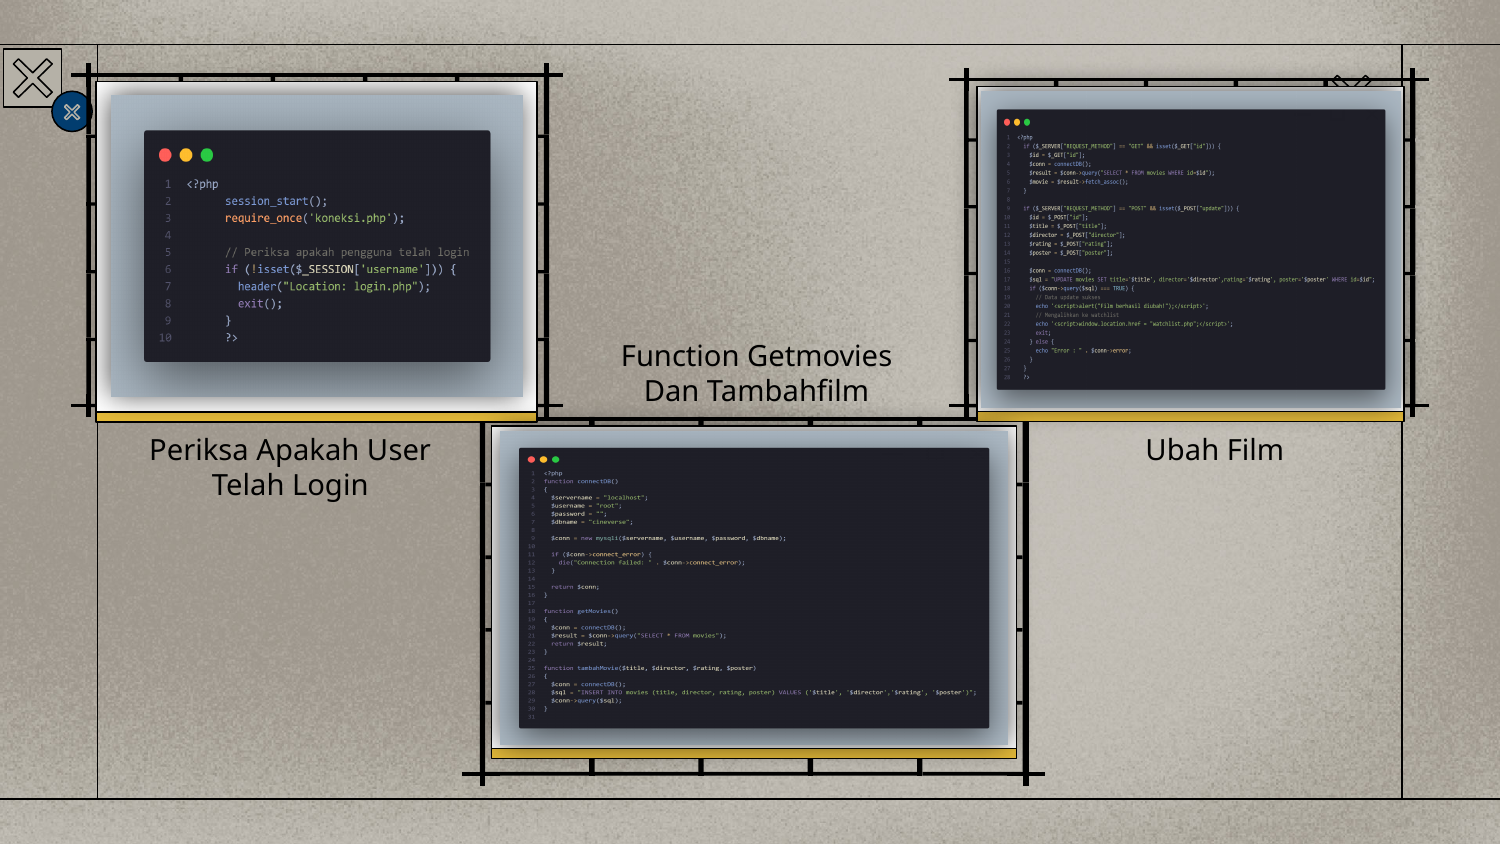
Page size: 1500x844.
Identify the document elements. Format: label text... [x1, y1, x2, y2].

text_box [95, 81, 538, 423]
picture [980, 90, 1401, 408]
picture [1403, 45, 1500, 798]
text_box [461, 430, 1046, 787]
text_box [491, 425, 1017, 759]
picture [98, 422, 1401, 798]
picture [110, 94, 523, 397]
text_box Ubah Film [1050, 430, 1392, 474]
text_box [976, 411, 1404, 422]
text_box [976, 86, 1404, 94]
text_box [71, 63, 564, 418]
picture [98, 45, 1401, 405]
picture [0, 45, 97, 798]
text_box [949, 67, 1429, 418]
picture [0, 0, 1500, 44]
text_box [3, 48, 93, 132]
picture [500, 431, 1009, 745]
text_box Periksa Apakah User Telah Login [113, 430, 456, 509]
text_box Function Getmovies Dan Tambahfilm [579, 330, 934, 404]
picture [0, 800, 1500, 844]
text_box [566, 405, 971, 424]
